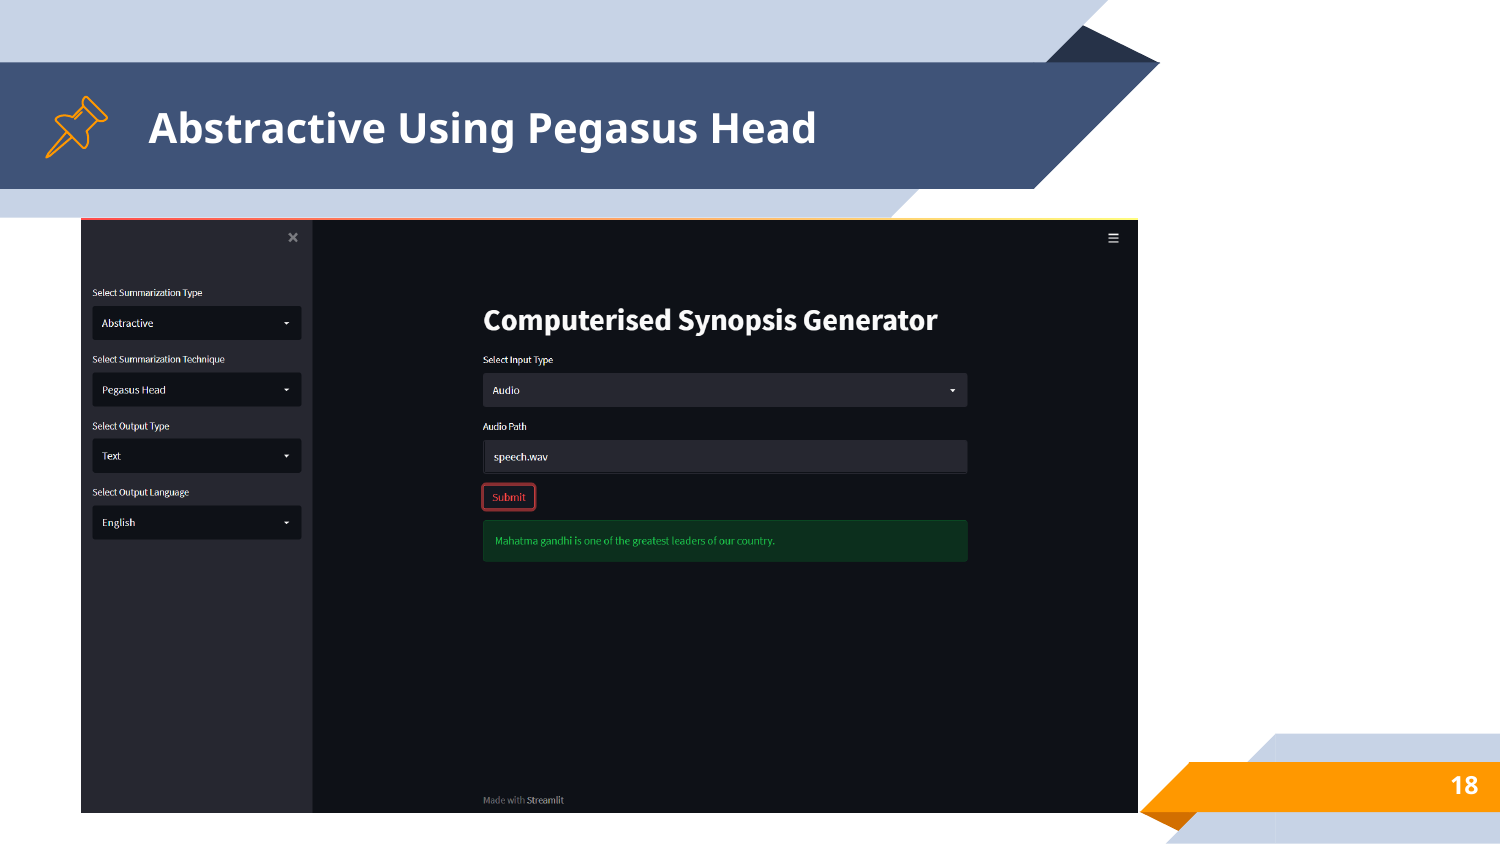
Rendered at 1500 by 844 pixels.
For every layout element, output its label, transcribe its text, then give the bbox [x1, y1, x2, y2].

title Abstractive Using Pegasus Head [133, 64, 1035, 190]
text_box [45, 96, 108, 158]
slide_number 18 [1249, 760, 1494, 813]
picture [81, 217, 1139, 813]
